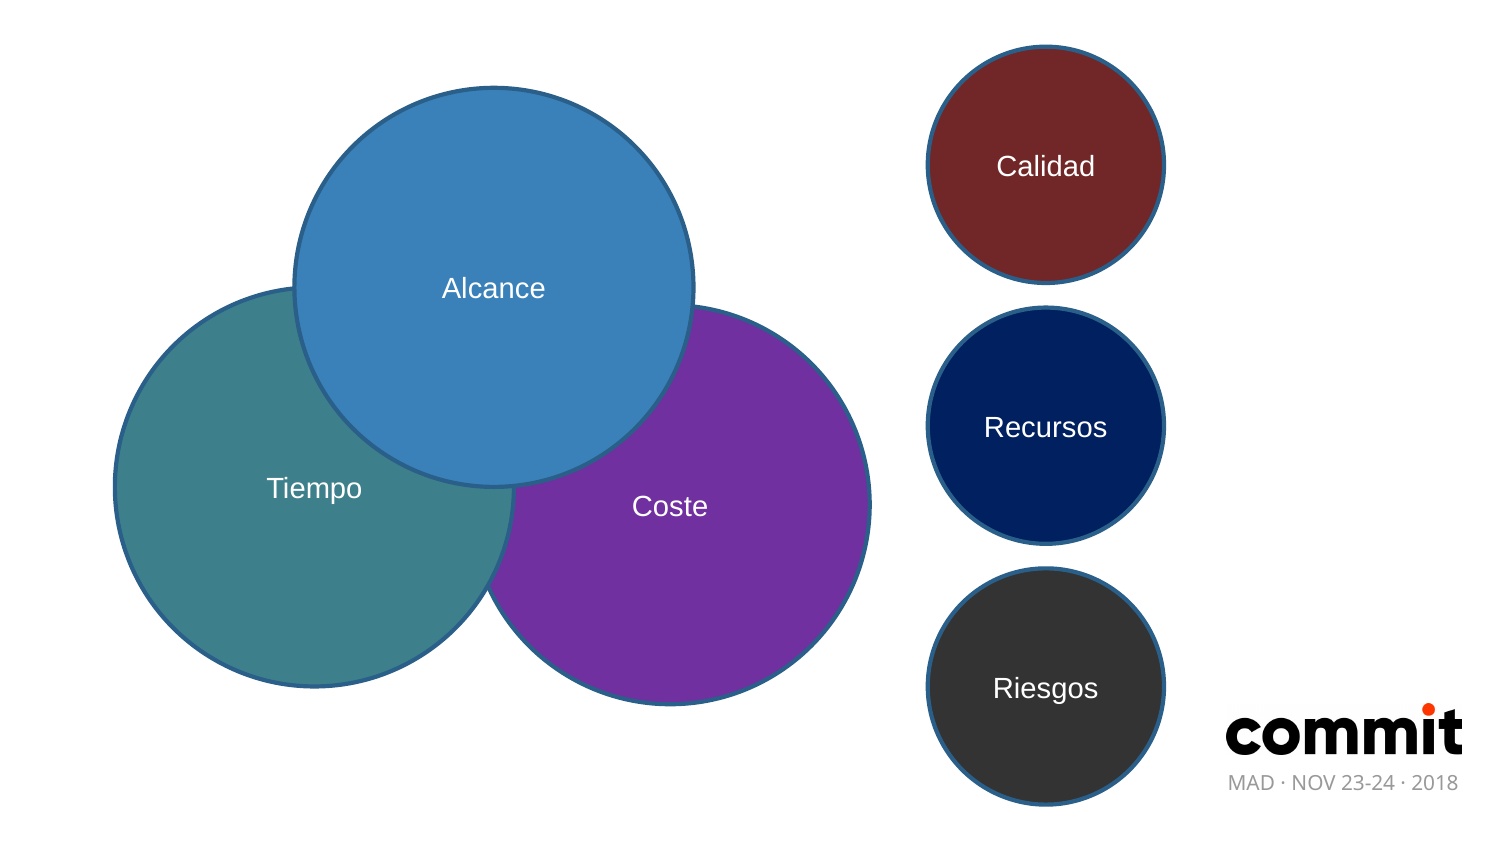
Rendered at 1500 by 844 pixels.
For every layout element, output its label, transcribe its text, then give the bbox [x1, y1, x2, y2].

text_box Tiempo [112, 286, 517, 689]
text_box Alcance [292, 85, 696, 490]
text_box Calidad [925, 44, 1167, 286]
text_box Riesgos [925, 566, 1167, 807]
text_box Recursos [925, 305, 1167, 546]
picture [1226, 703, 1462, 755]
text_box Coste [488, 304, 872, 707]
